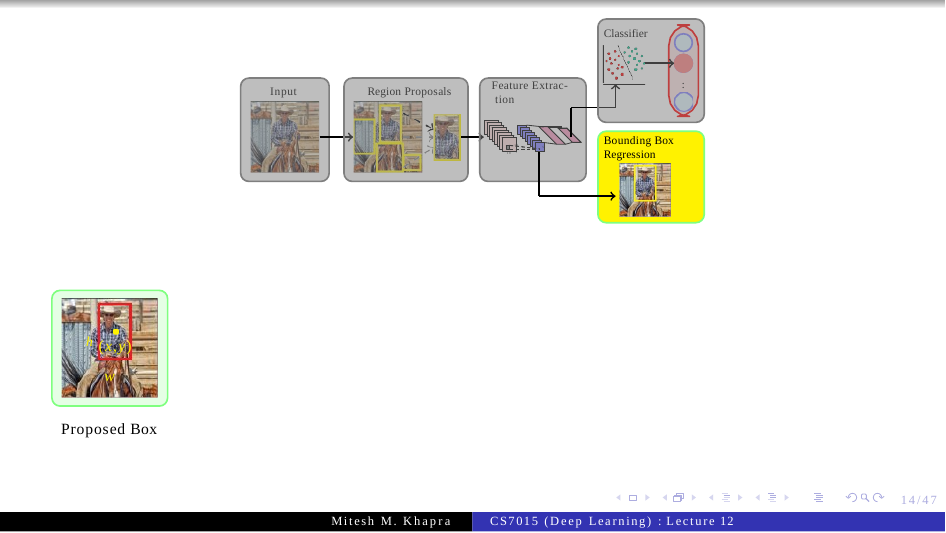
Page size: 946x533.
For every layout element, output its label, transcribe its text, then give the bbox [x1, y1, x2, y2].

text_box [570, 17, 706, 224]
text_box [537, 151, 672, 218]
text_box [50, 289, 169, 408]
text_box 14/47 [898, 493, 941, 508]
text_box [0, 0, 945, 8]
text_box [0, 511, 946, 532]
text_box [318, 76, 459, 183]
text_box Proposed Box [59, 416, 161, 438]
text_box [239, 76, 317, 183]
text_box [460, 76, 565, 183]
